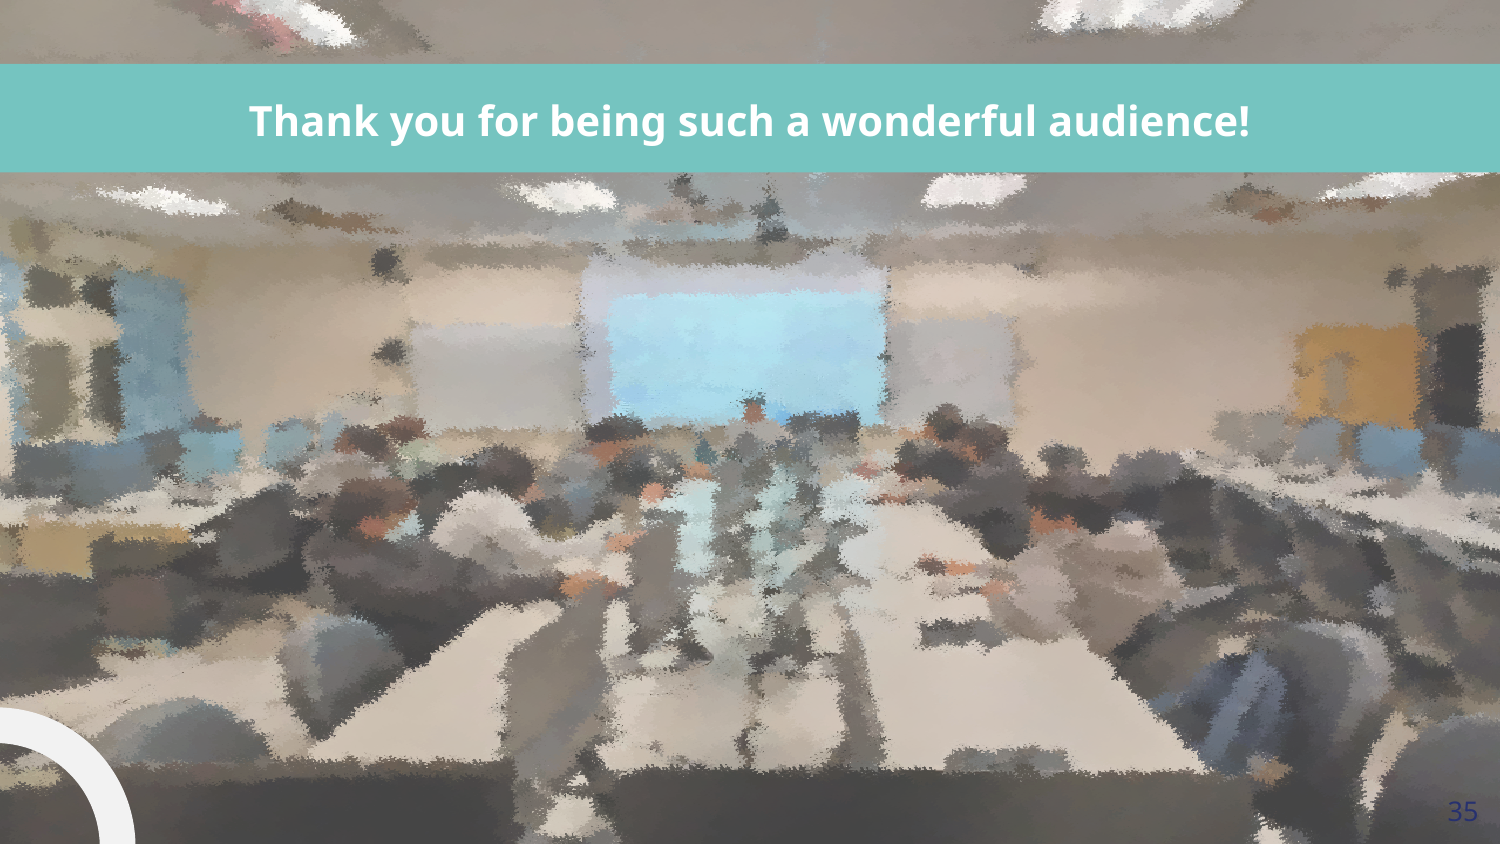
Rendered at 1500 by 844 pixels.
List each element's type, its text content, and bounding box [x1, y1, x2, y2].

text_box 查看網站配置文件 wp-config.php cd /var/www/html ls cat wp-config.php 從 wp-config.php 發現網頁建置的資料庫帳號、密碼 [0, 0, 1500, 63]
slide_number 35 [1403, 779, 1494, 844]
text_box 查看網站配置文件 wp-config.php cd /var/www/html ls cat wp-config.php 從 wp-config.php 發現網頁建置的資料庫帳號、密碼 [0, 173, 1500, 844]
title Thank you for being such a wonderful audience! [115, 79, 1385, 174]
